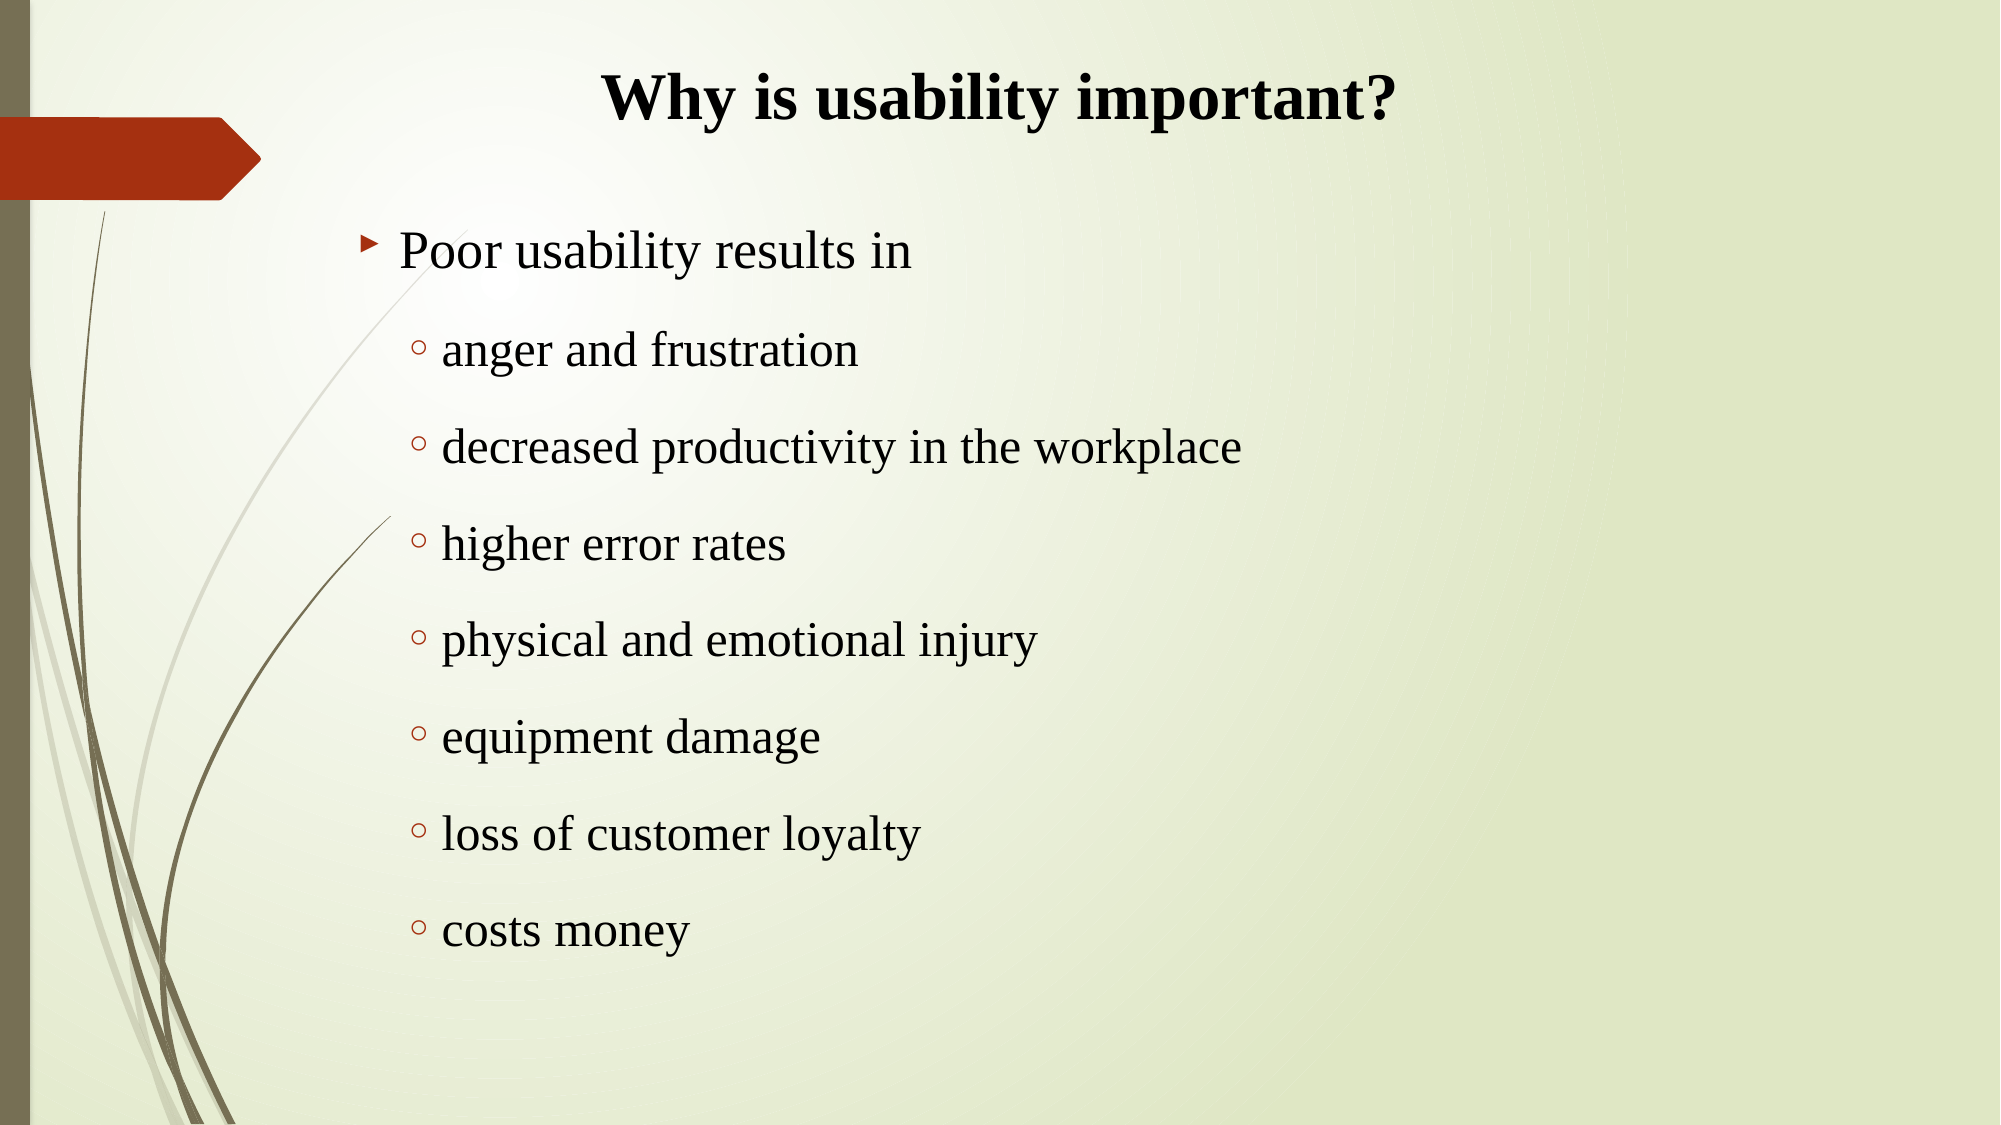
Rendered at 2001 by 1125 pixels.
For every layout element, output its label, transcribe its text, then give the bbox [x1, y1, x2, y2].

text_box Why is usability important? [324, 45, 1675, 174]
text_box Poor usability results in anger and frustration decreased productivity in the workplace higher error rates physical and emotional injury equipment damage loss of customer loyalty costs money [324, 174, 1675, 950]
